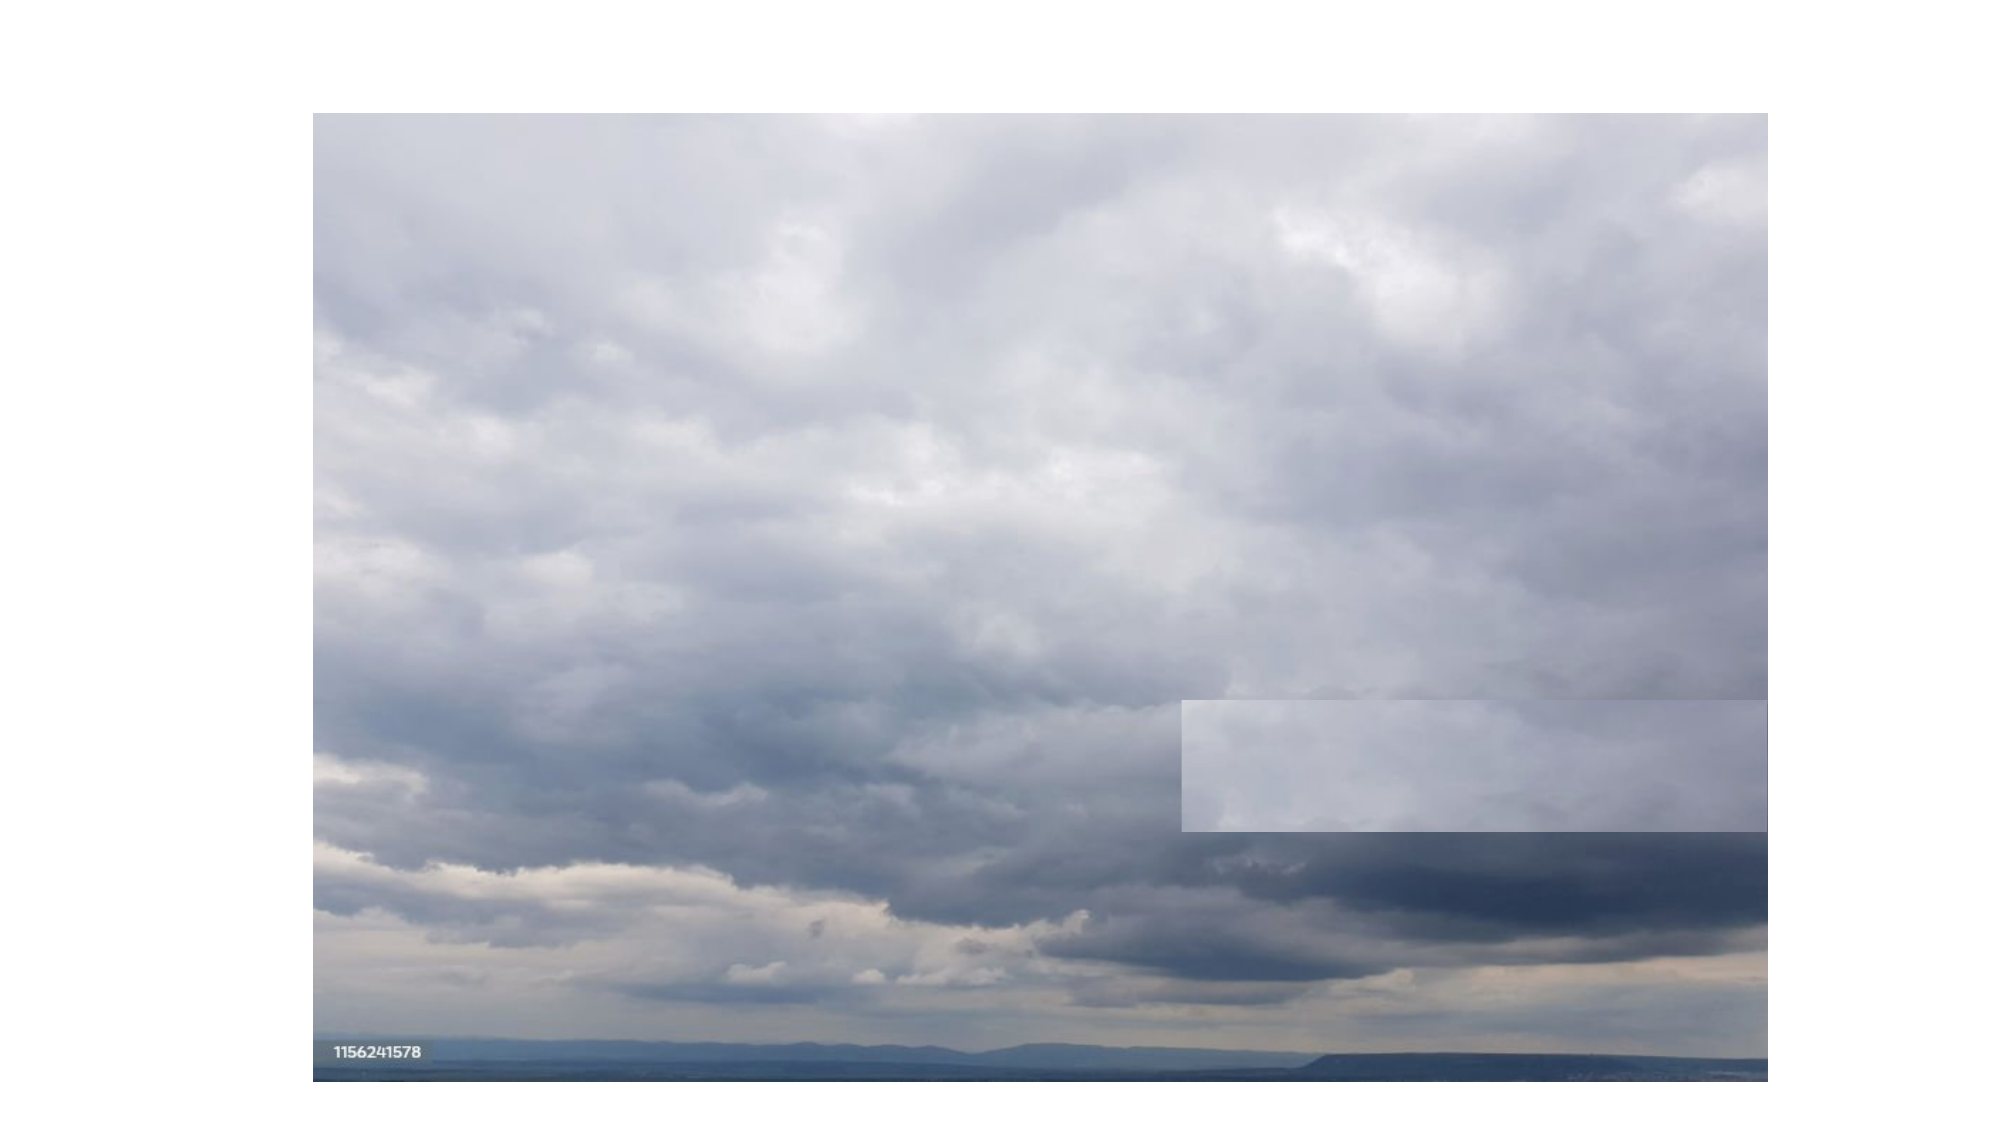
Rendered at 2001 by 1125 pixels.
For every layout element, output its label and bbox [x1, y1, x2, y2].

picture [313, 113, 1768, 1082]
